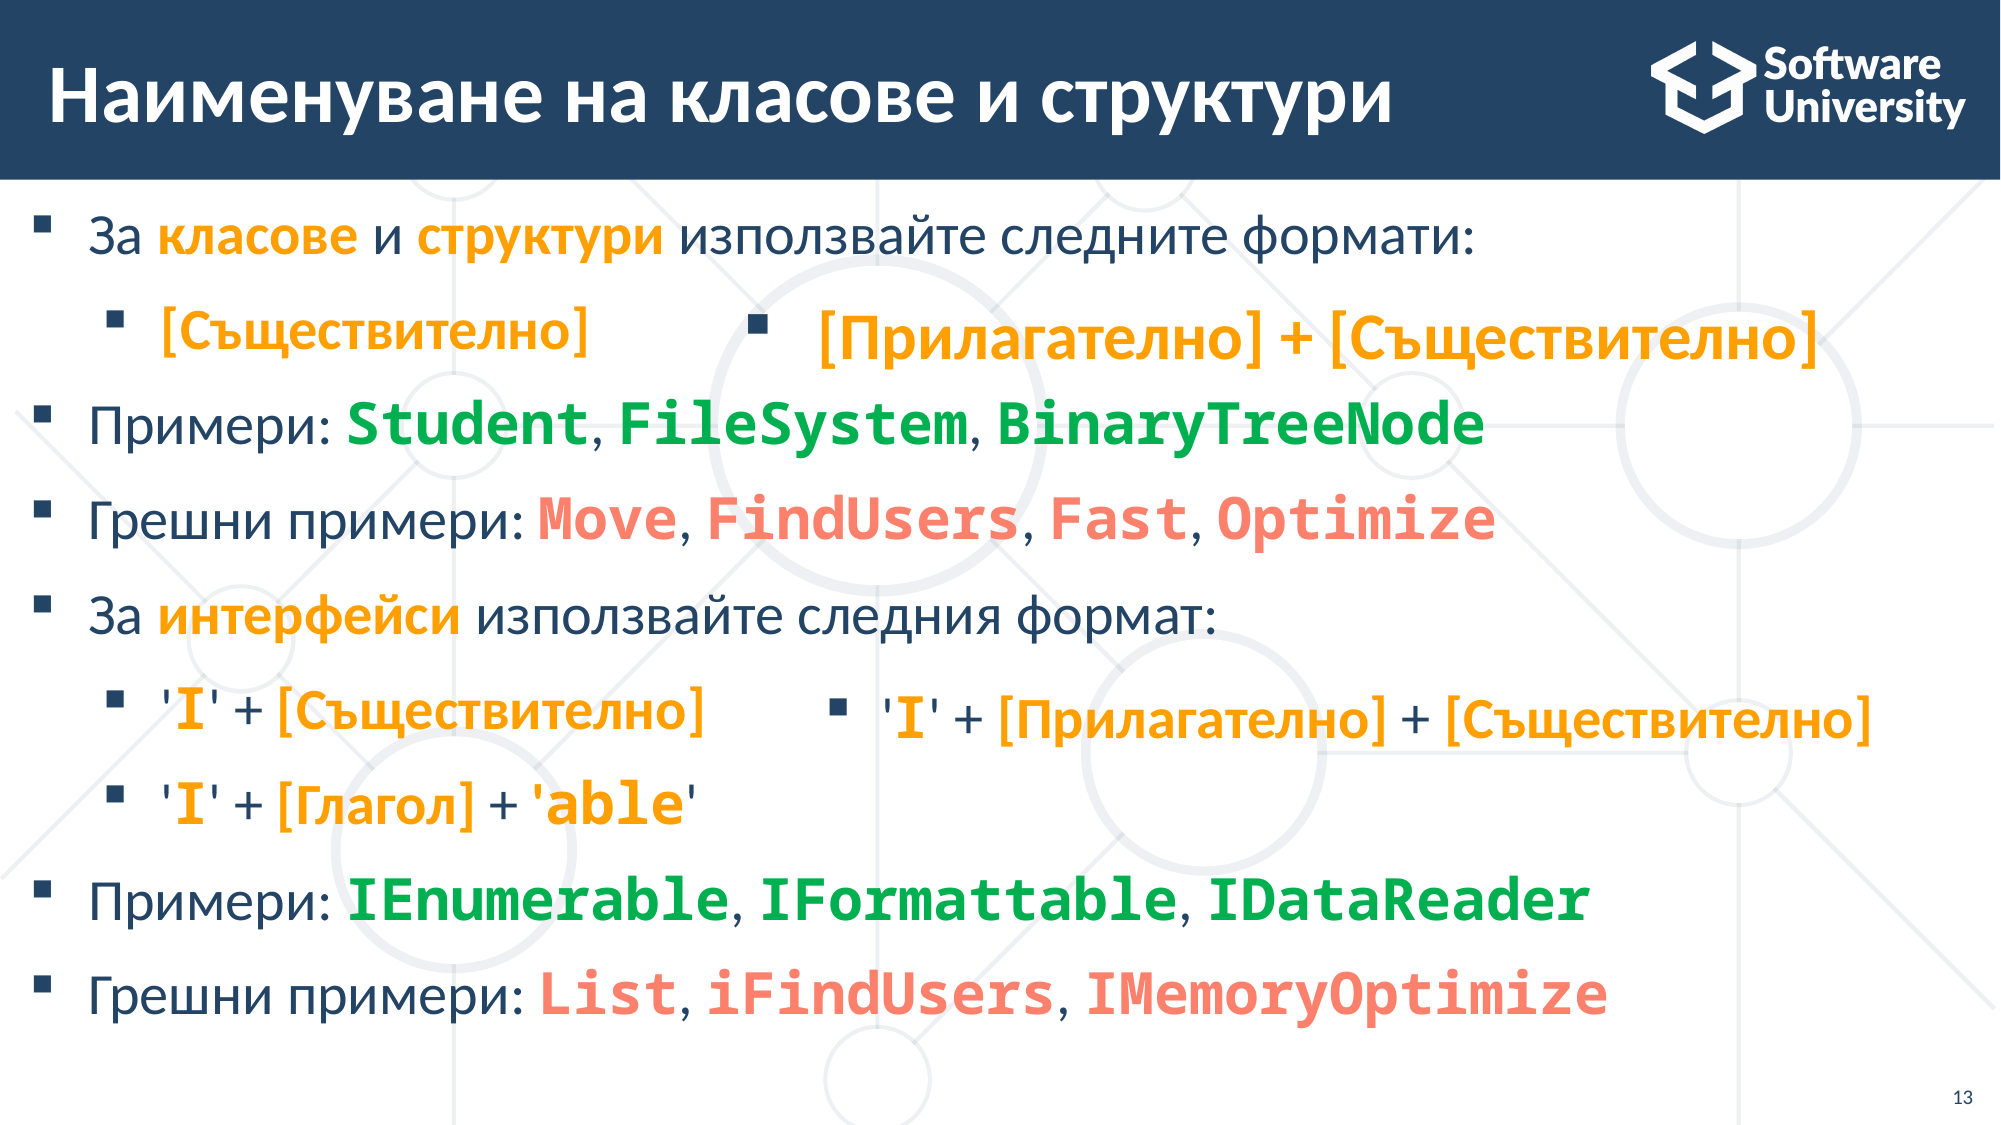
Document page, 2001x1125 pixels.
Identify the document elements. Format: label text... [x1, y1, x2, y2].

title Наименуване на класове и структури [31, 16, 1625, 162]
text_box [Прилагателно] + [Съществително] [568, 267, 1844, 391]
picture [1651, 41, 1966, 134]
text_box 'I' + [Прилагателно] + [Съществително] [801, 655, 1945, 768]
slide_number 13 [1927, 1067, 1989, 1117]
list За класове и структури използвайте следните формати: [Съществително] Примери: Student, FileSystem, BinaryTreeNode Грешни примери: Move, FindUsers, Fast, Optimize За интерфейси използвайте следния формат: 'I' + [Съществително] 'I' + [Глагол] + 'able' Примери: IEnumerable, IFormattable, IDataReader Грешни примери: List, iFindUsers, IMemoryOptimize [11, 190, 1970, 1103]
